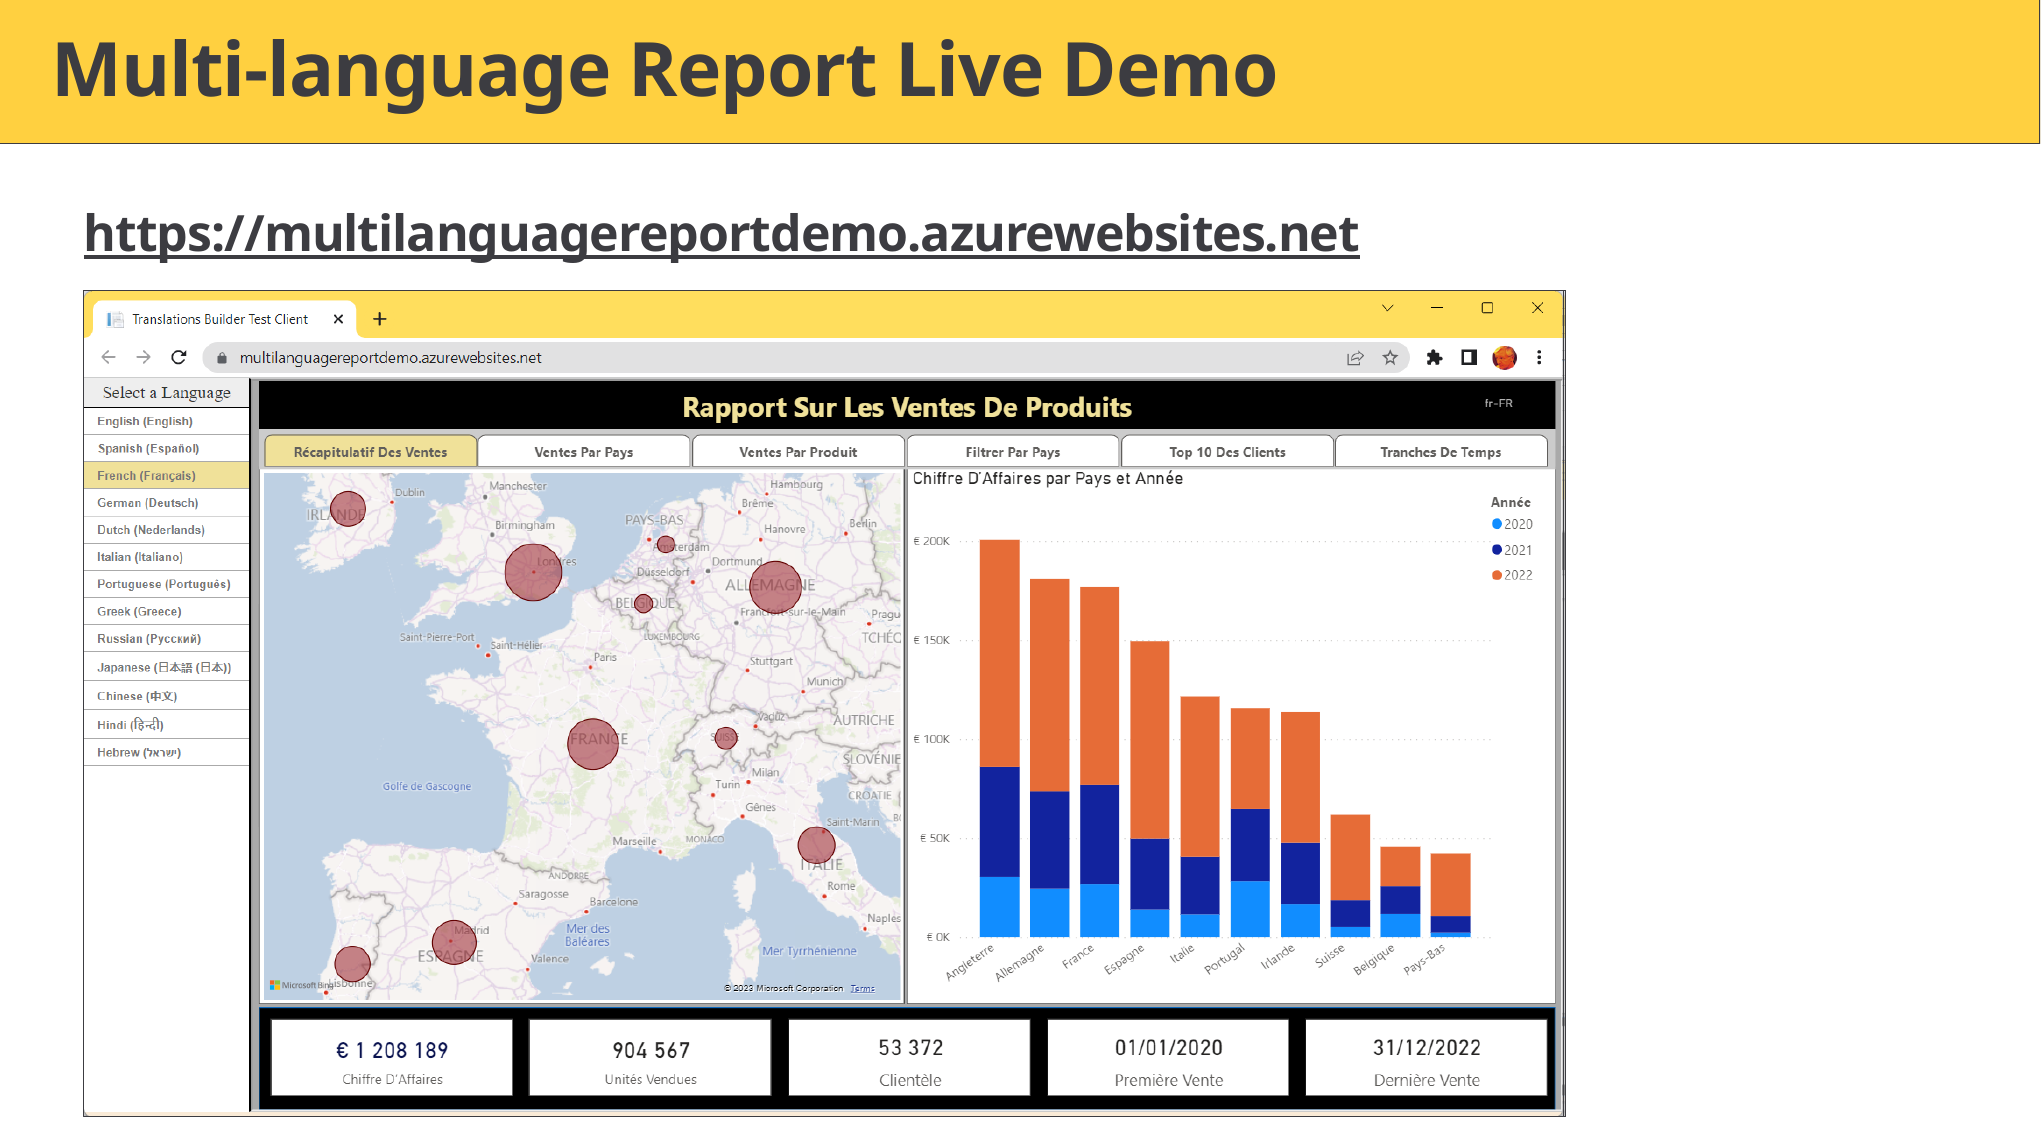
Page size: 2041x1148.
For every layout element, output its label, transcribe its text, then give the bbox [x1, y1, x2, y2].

title Multi-language Report Live Demo [51, 31, 1988, 113]
list https://multilanguagereportdemo.azurewebsites.net [83, 201, 1988, 262]
picture [83, 289, 1566, 1117]
